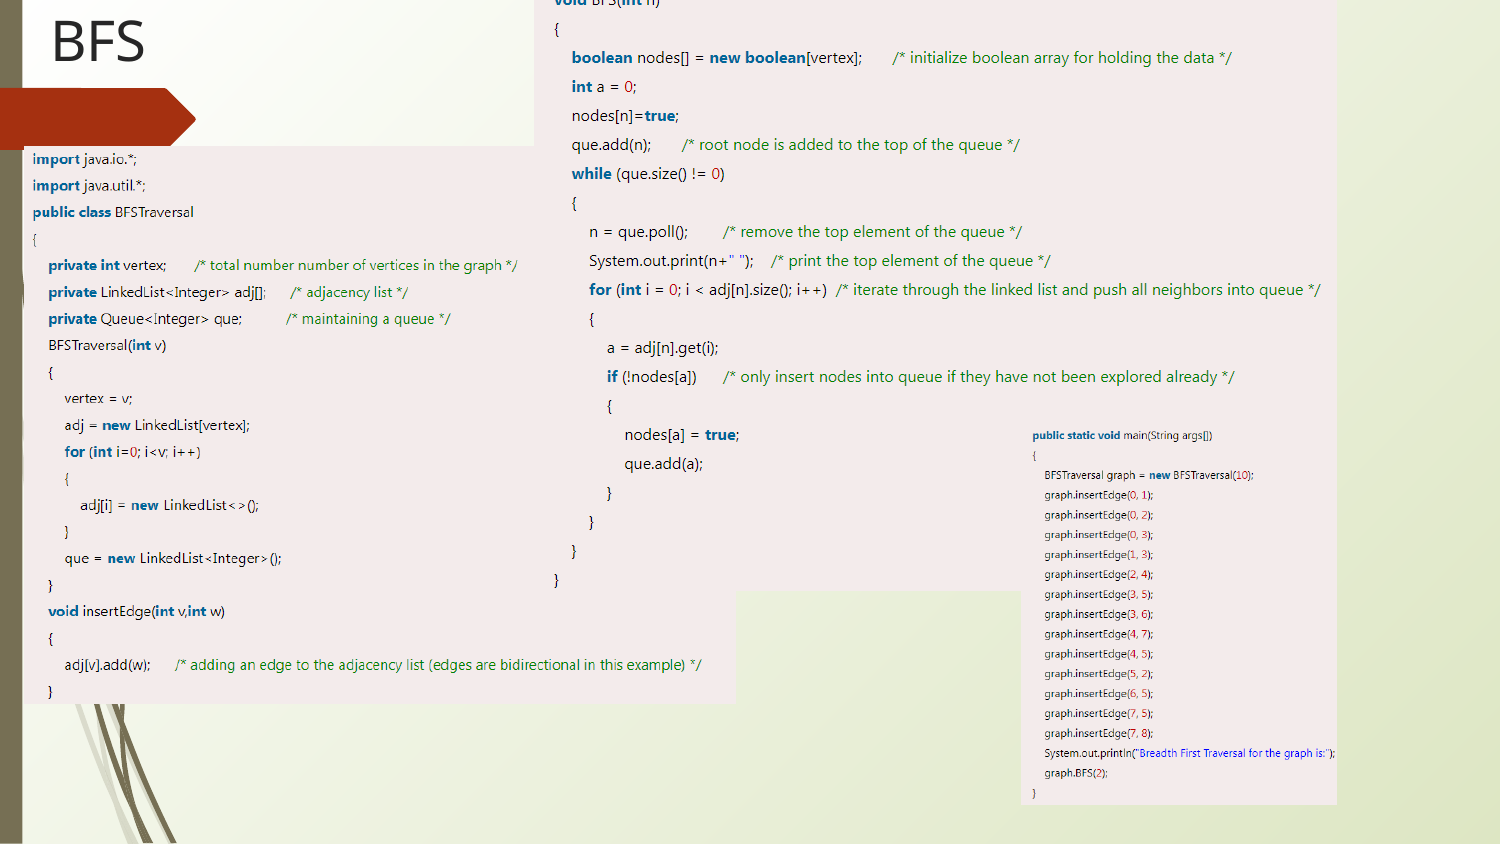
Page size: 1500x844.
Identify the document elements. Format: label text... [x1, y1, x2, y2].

picture [24, 0, 1337, 806]
title BFS [39, 0, 529, 145]
